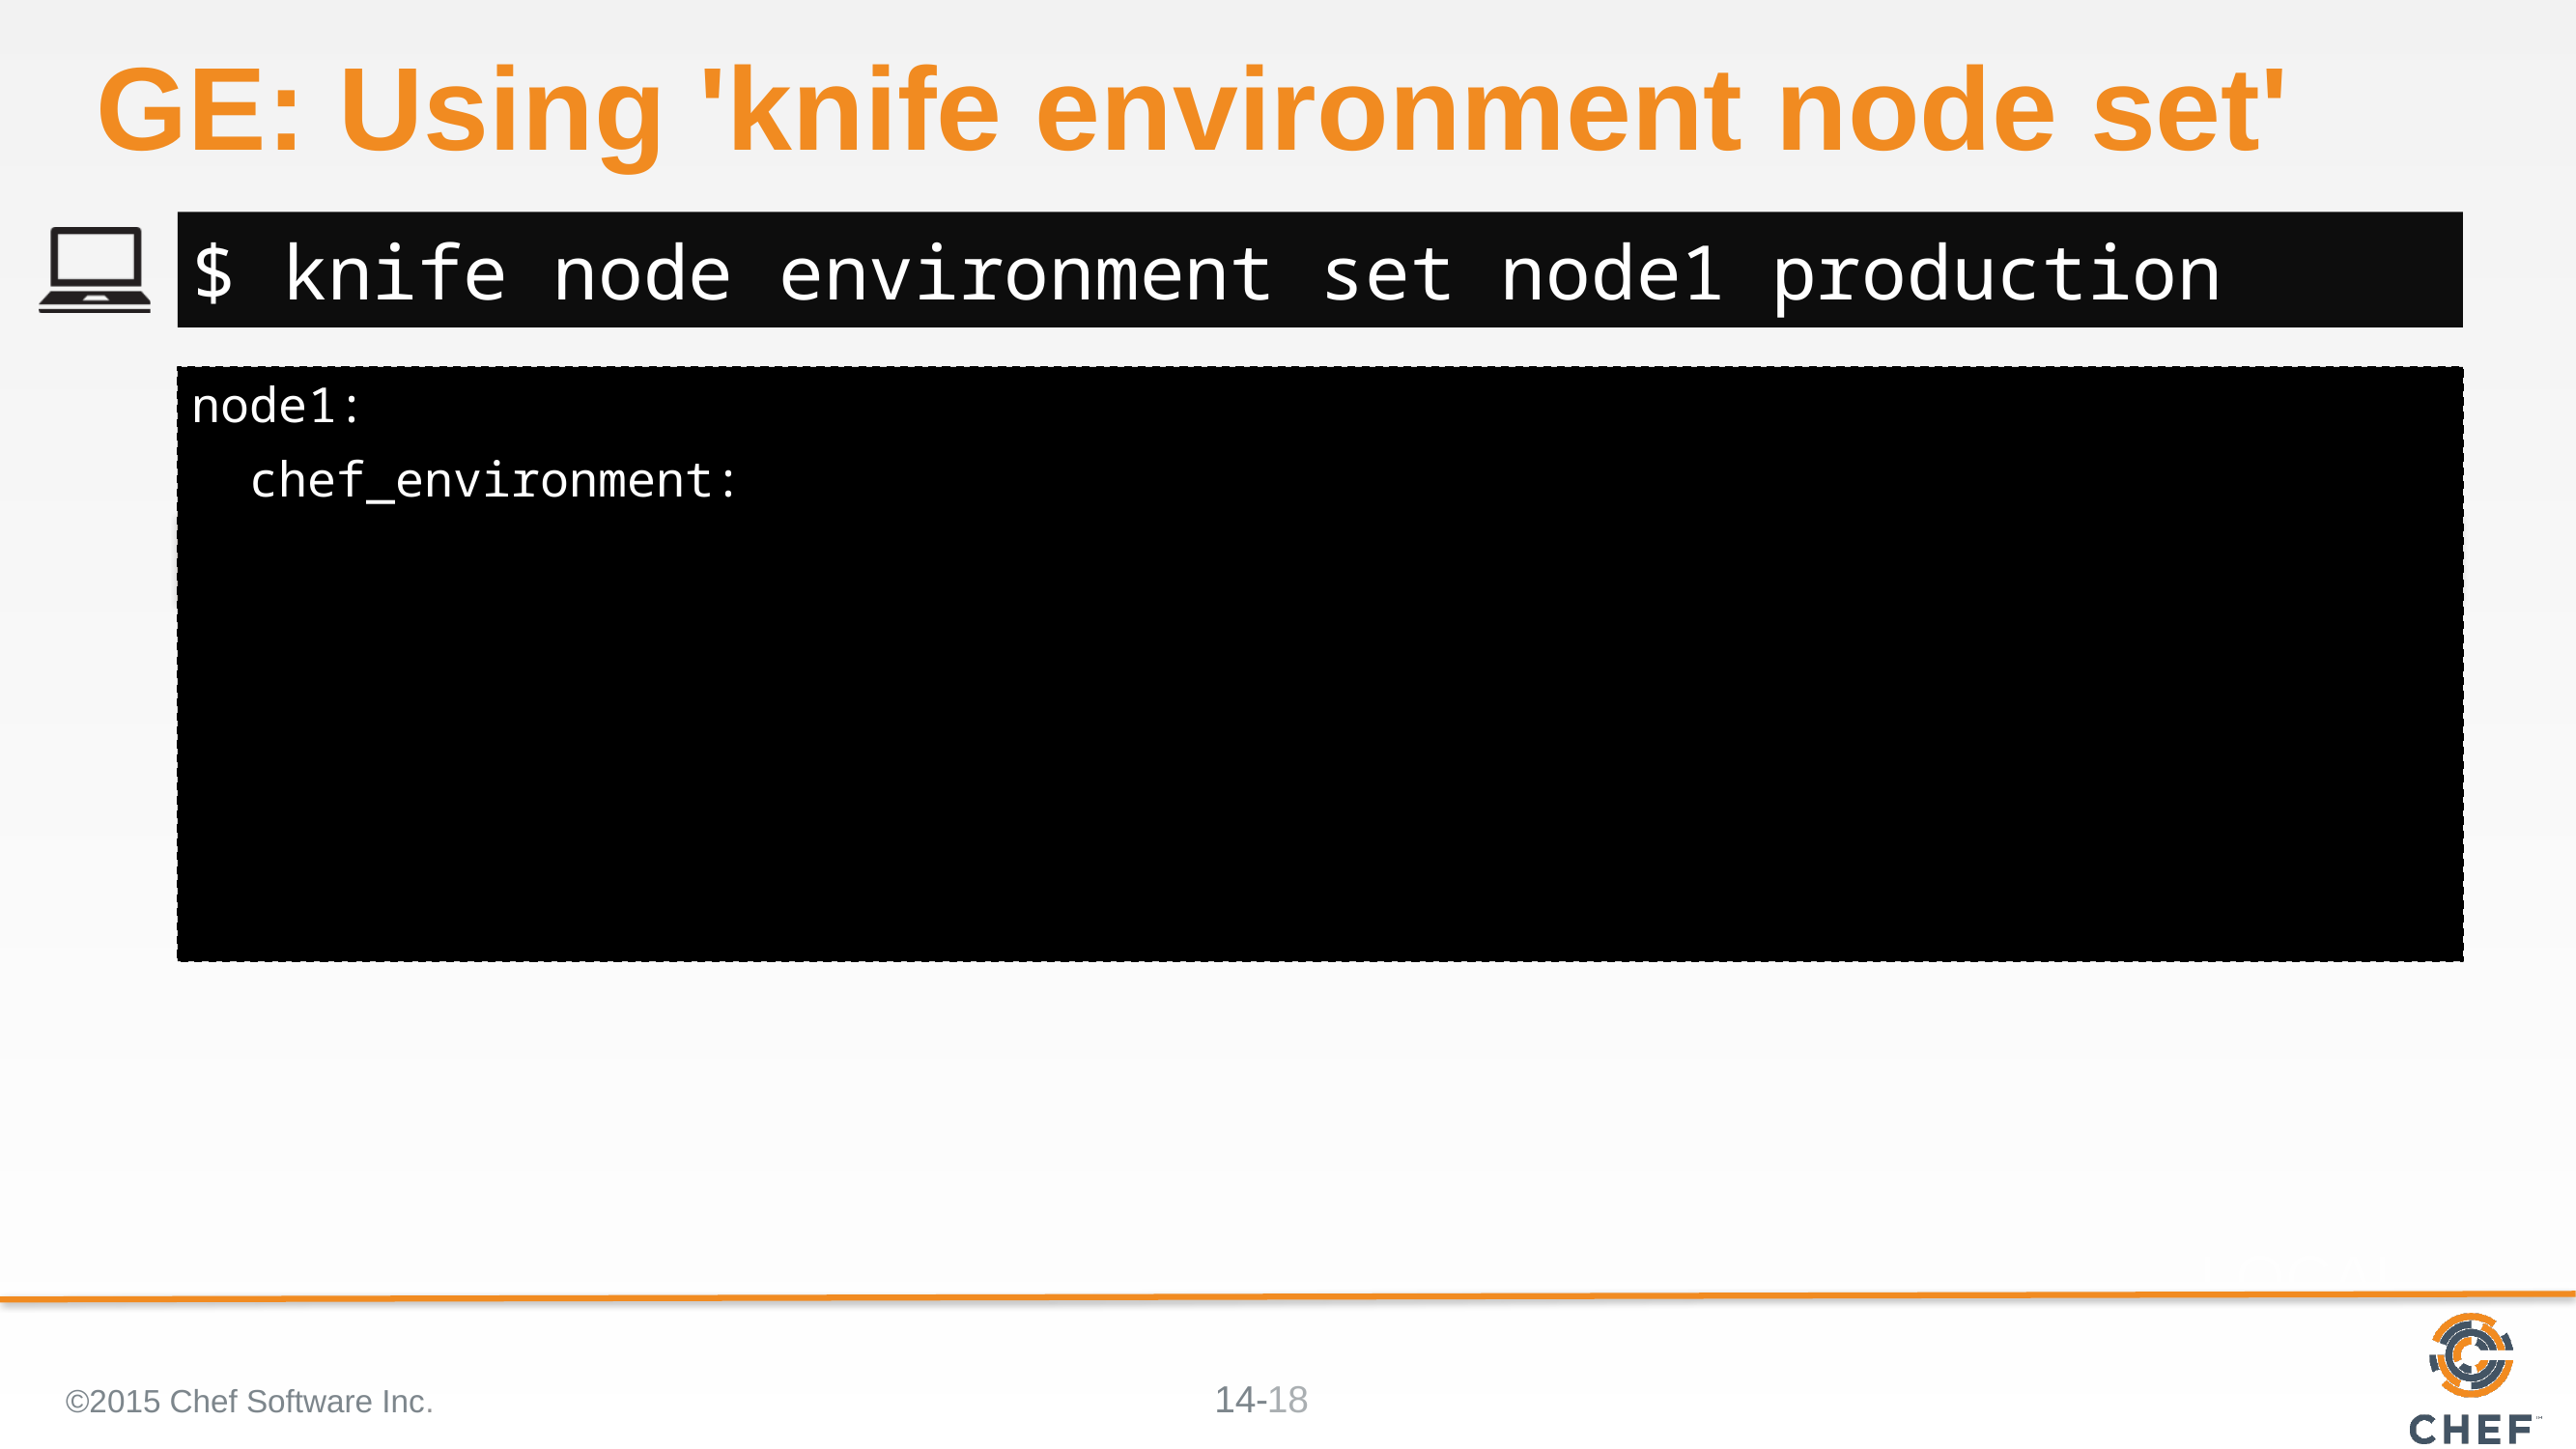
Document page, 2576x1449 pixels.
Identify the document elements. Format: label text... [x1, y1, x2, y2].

footer ©2015 Chef Software Inc. [51, 1359, 952, 1440]
list node1: chef_environment: [177, 366, 2464, 962]
slide_number 18 [998, 1359, 1578, 1437]
title GE: Using 'knife environment node set' [96, 48, 2463, 180]
picture [2399, 1297, 2550, 1449]
list $ knife node environment set node1 production [177, 212, 2463, 327]
